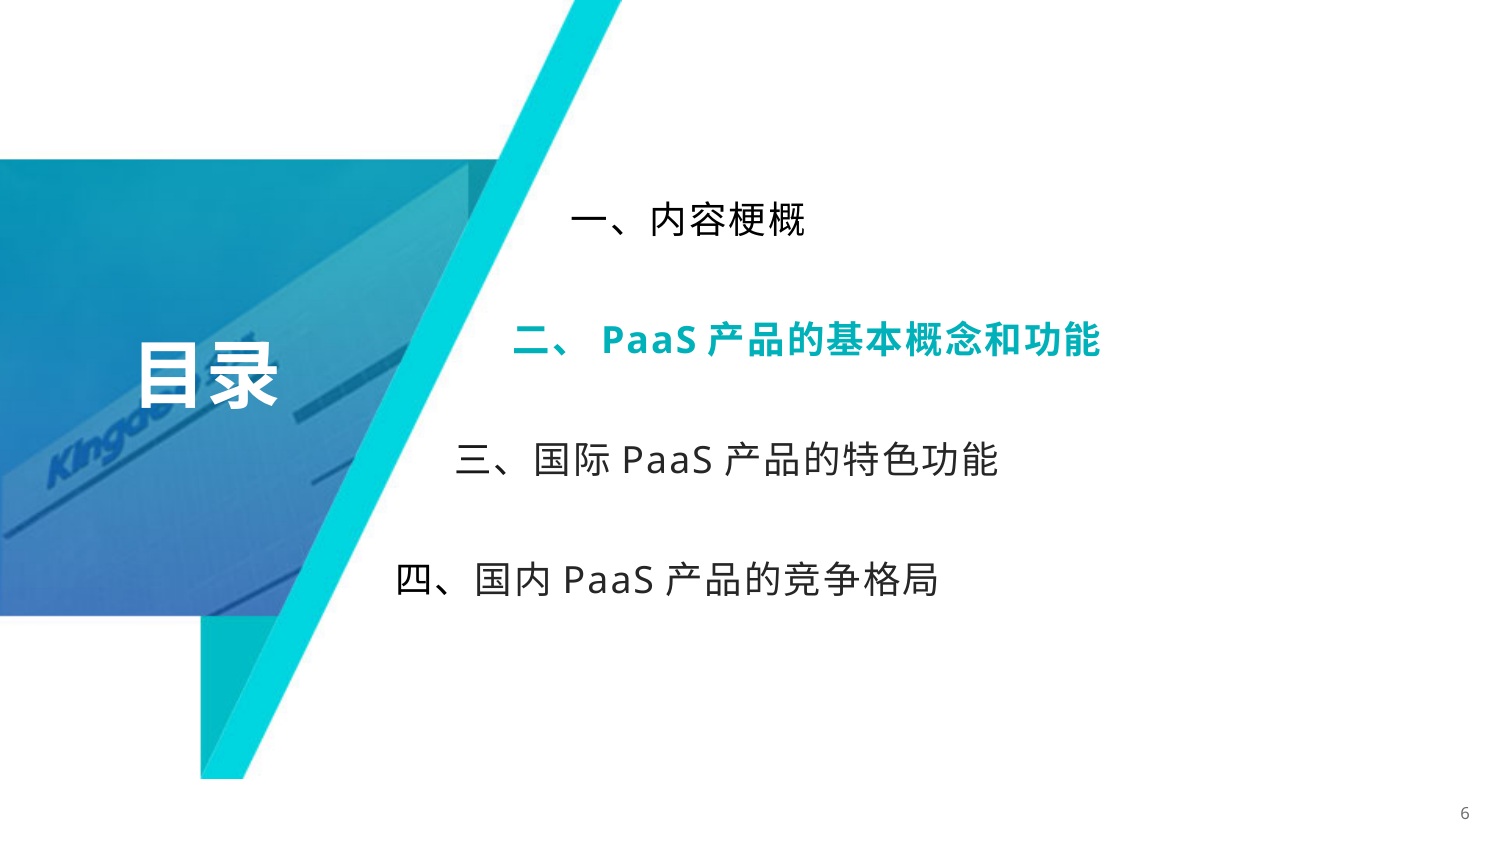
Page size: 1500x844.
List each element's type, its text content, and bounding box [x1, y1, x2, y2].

list 二、PaaS产品的基本概念和功能 [497, 285, 1468, 392]
list 一、内容梗概 [555, 166, 1468, 272]
list 四、国内PaaS产品的竞争格局 [380, 525, 1472, 631]
picture [0, 0, 622, 779]
list 三、国际PaaS产品的特色功能 [439, 406, 1472, 511]
